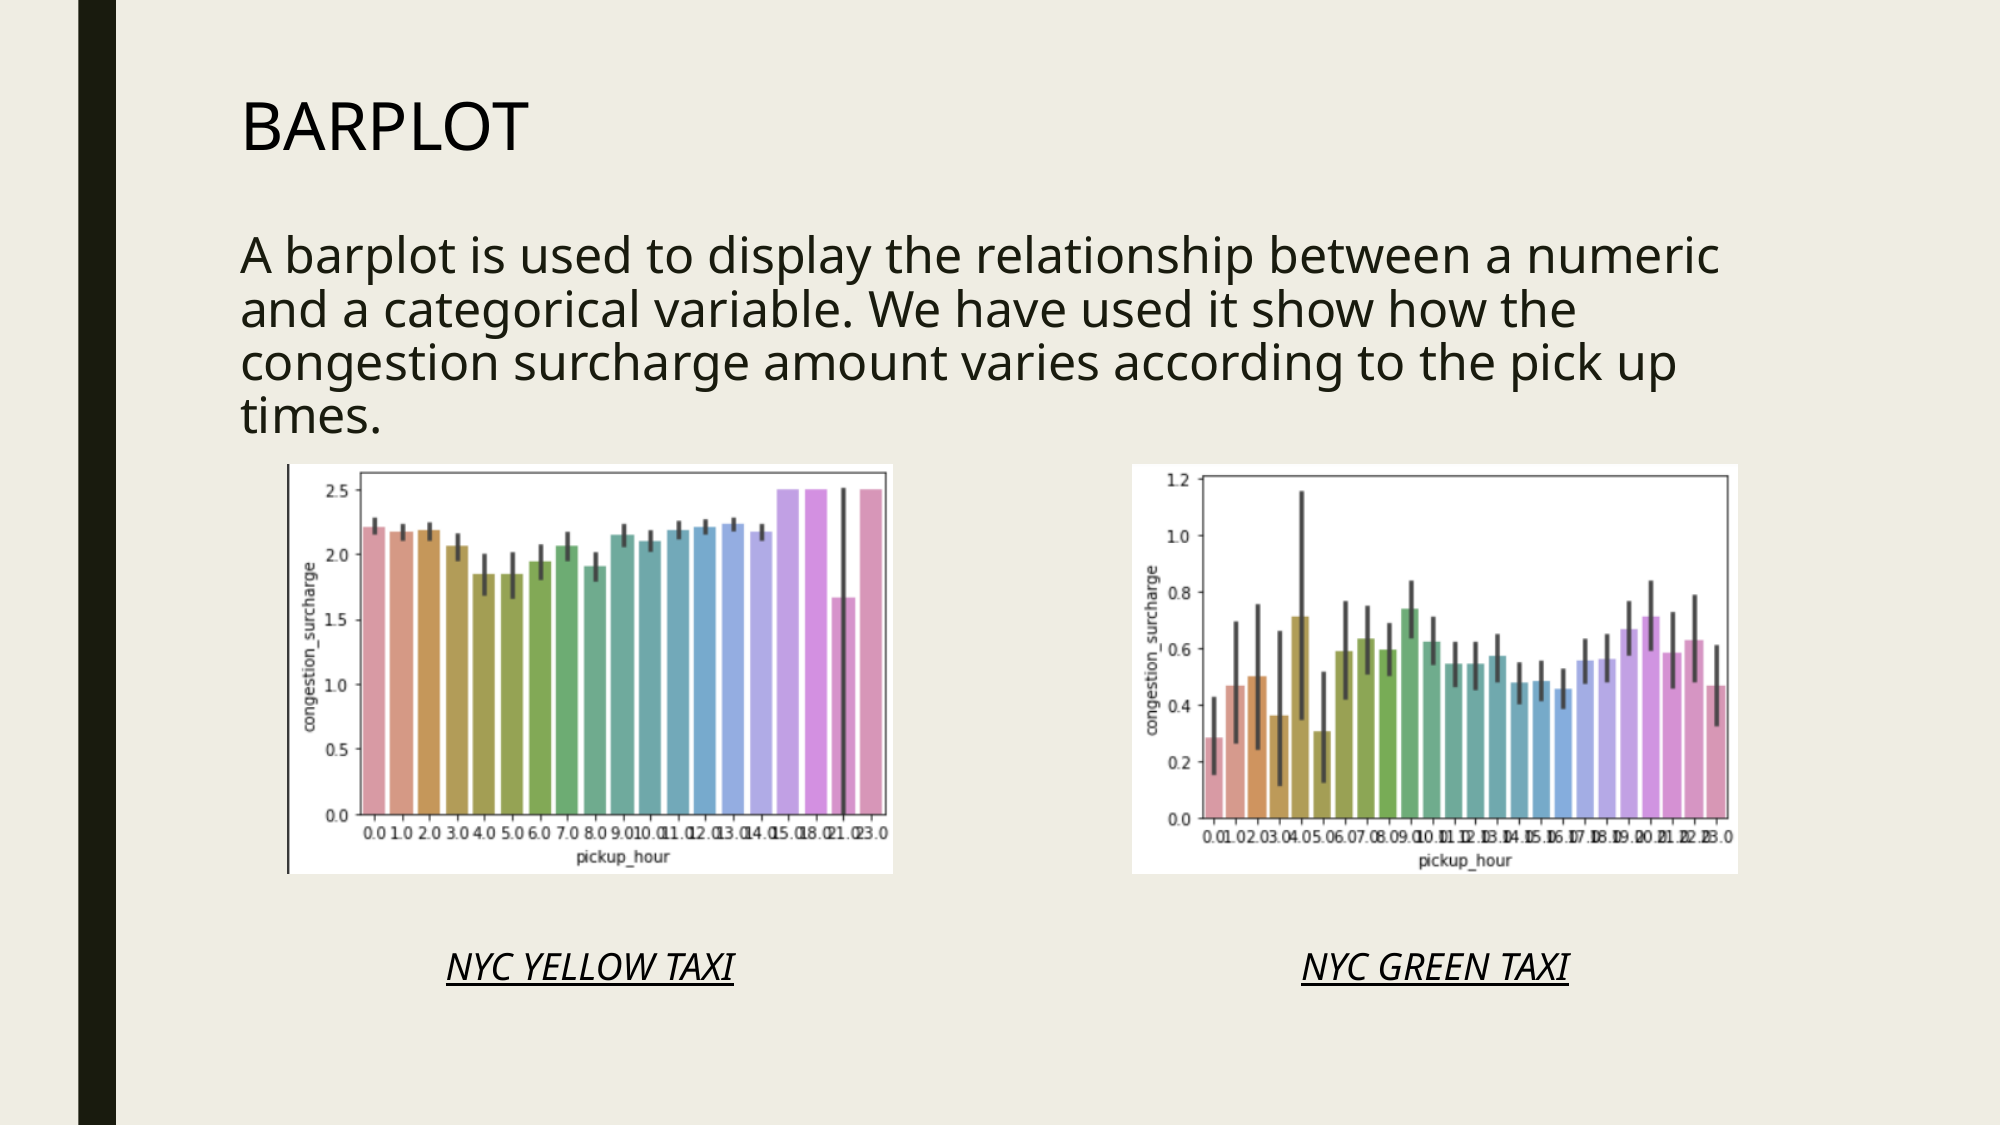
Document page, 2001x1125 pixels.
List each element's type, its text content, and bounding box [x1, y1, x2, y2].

title A barplot is used to display the relationship between a numeric and a categorical variable. We have used it show how the congestion surcharge amount varies according to the pick up times. [225, 223, 1800, 357]
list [286, 464, 893, 874]
text_box BARPLOT [224, 76, 1695, 172]
text_box NYC GREEN TAXI [1158, 935, 1713, 996]
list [1132, 464, 1738, 874]
text_box NYC YELLOW TAXI [312, 935, 867, 996]
